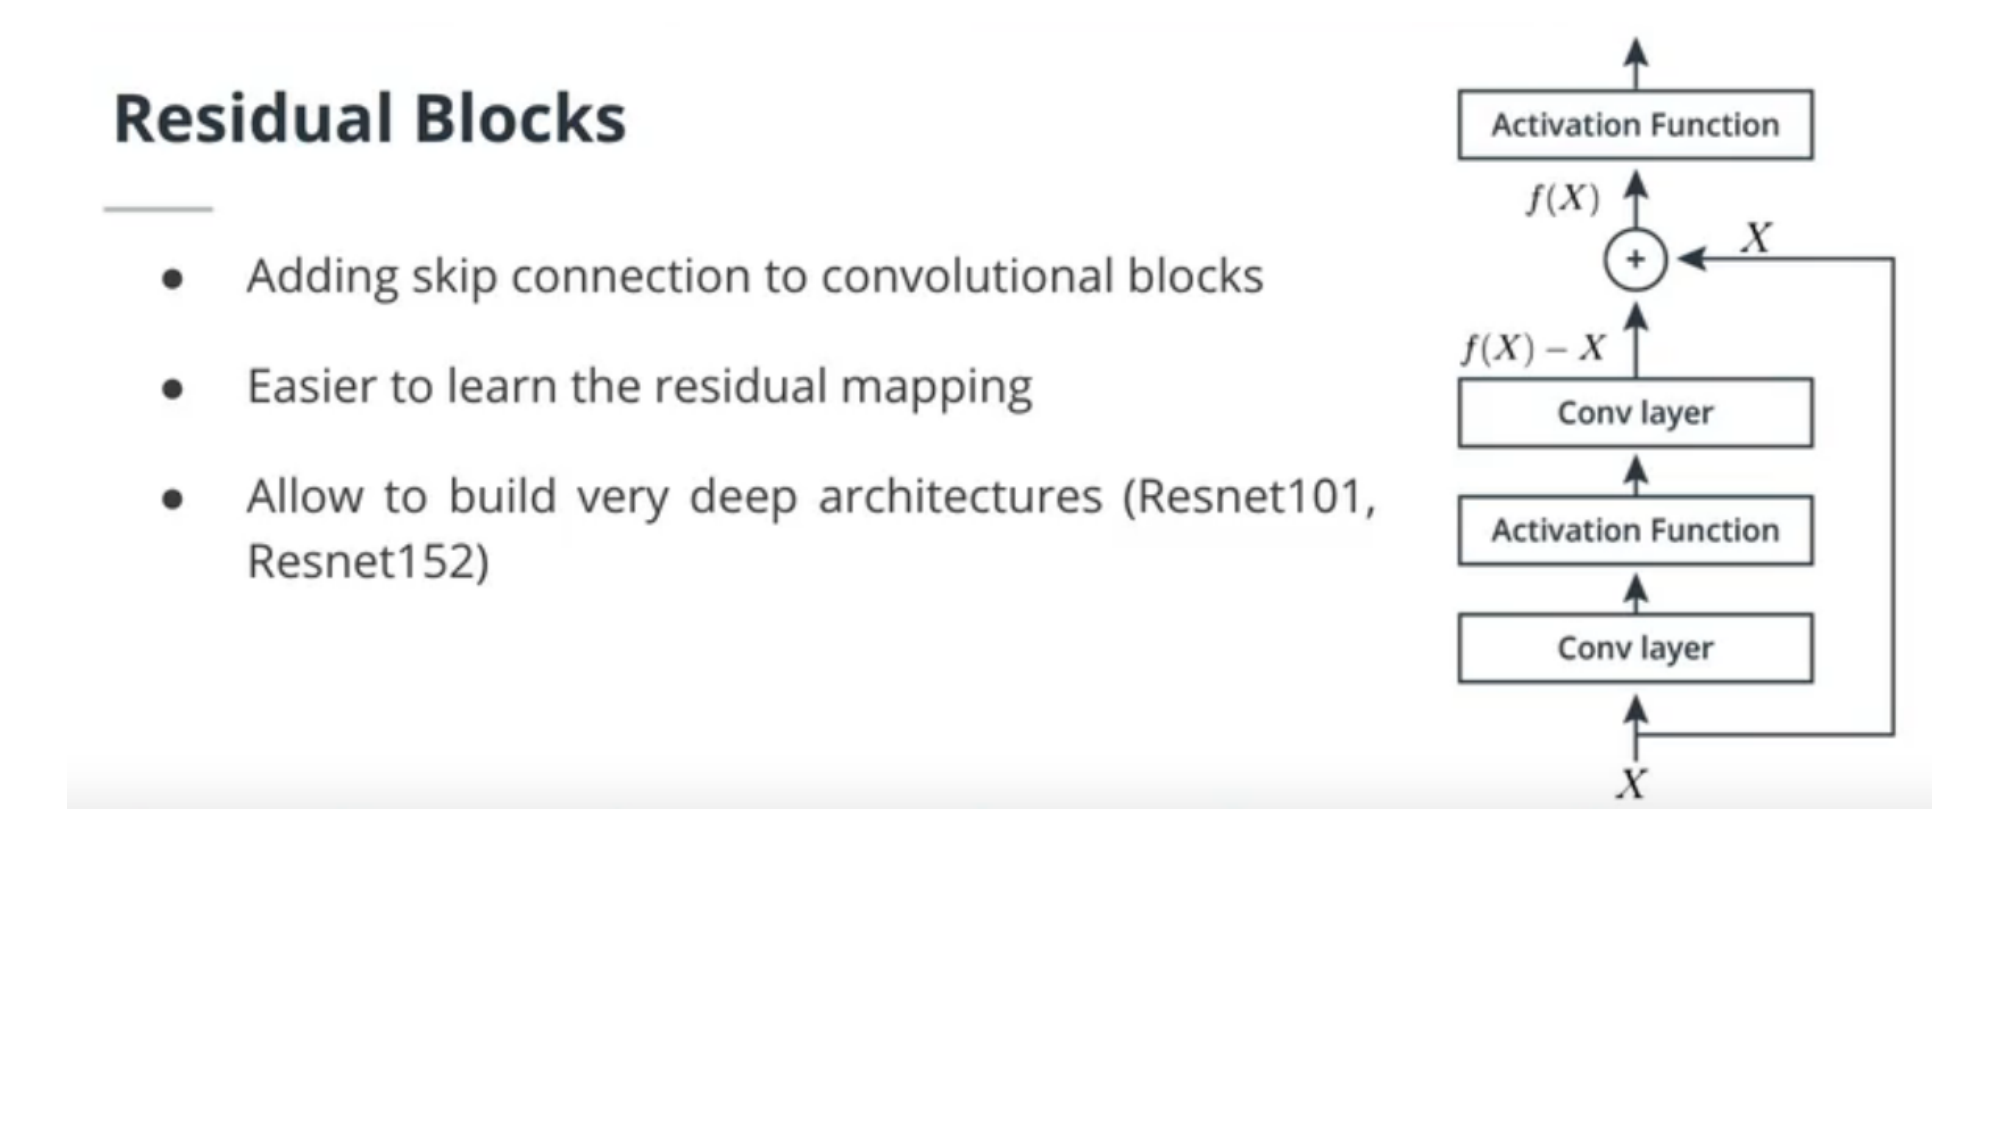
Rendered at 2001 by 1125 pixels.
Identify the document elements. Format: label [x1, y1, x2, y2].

picture [67, 22, 1933, 809]
